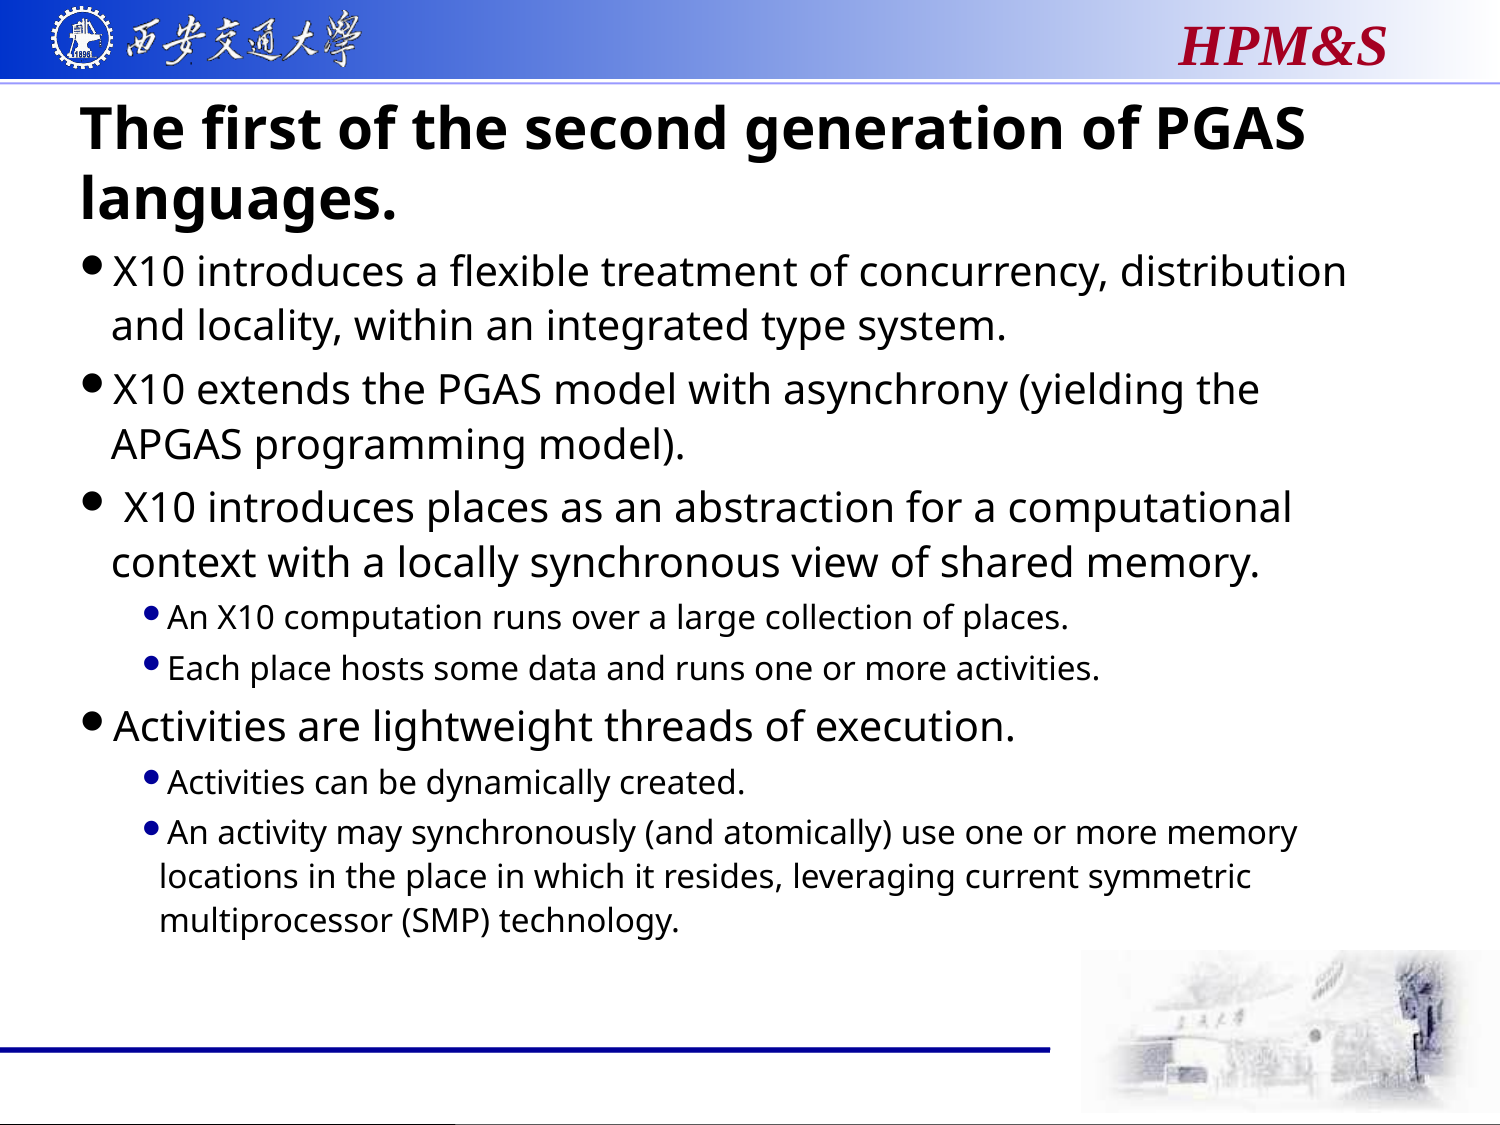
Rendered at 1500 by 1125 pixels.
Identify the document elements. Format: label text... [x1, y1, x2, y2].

list X10 introduces a flexible treatment of concurrency, distribution and locality, within an integrated type system. X10 extends the PGAS model with asynchrony (yielding the APGAS programming model). X10 introduces places as an abstraction for a computational context with a locally synchronous view of shared memory. An X10 computation runs over a large collection of places. Each place hosts some data and runs one or more activities. Activities are lightweight threads of execution. Activities can be dynamically created. An activity may synchronously (and atomically) use one or more memory locations in the place in which it resides, leveraging current symmetric multiprocessor (SMP) technology. [64, 231, 1412, 1012]
picture [50, 5, 113, 69]
title The first of the second generation of PGAS languages. [64, 101, 1400, 221]
picture [125, 10, 363, 67]
picture [1081, 950, 1500, 1113]
